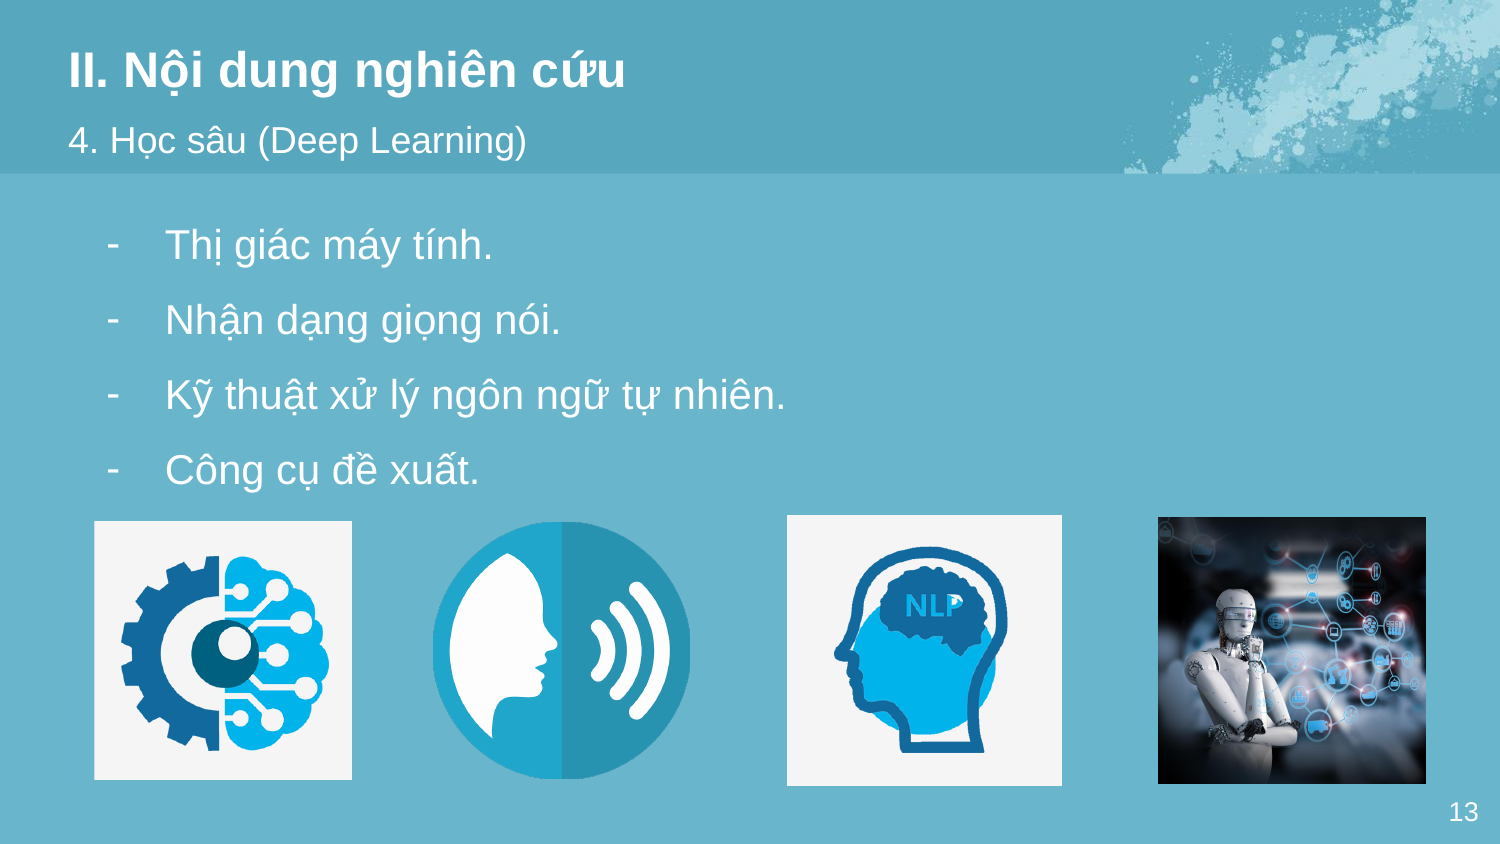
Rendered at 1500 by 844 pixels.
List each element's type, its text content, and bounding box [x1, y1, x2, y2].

slide_number 13 [1403, 779, 1494, 844]
picture [432, 521, 691, 780]
picture [94, 521, 352, 780]
text_box Thị giác máy tính. Nhận dạng giọng nói. Kỹ thuật xử lý ngôn ngữ tự nhiên. Công cụ đề xuất. [74, 185, 1426, 501]
picture [786, 514, 1063, 787]
list II. Nội dung nghiên cứu [53, 20, 1500, 114]
picture [0, 0, 1500, 173]
list 4. Học sâu (Deep Learning) [53, 114, 1500, 162]
picture [1158, 517, 1426, 784]
